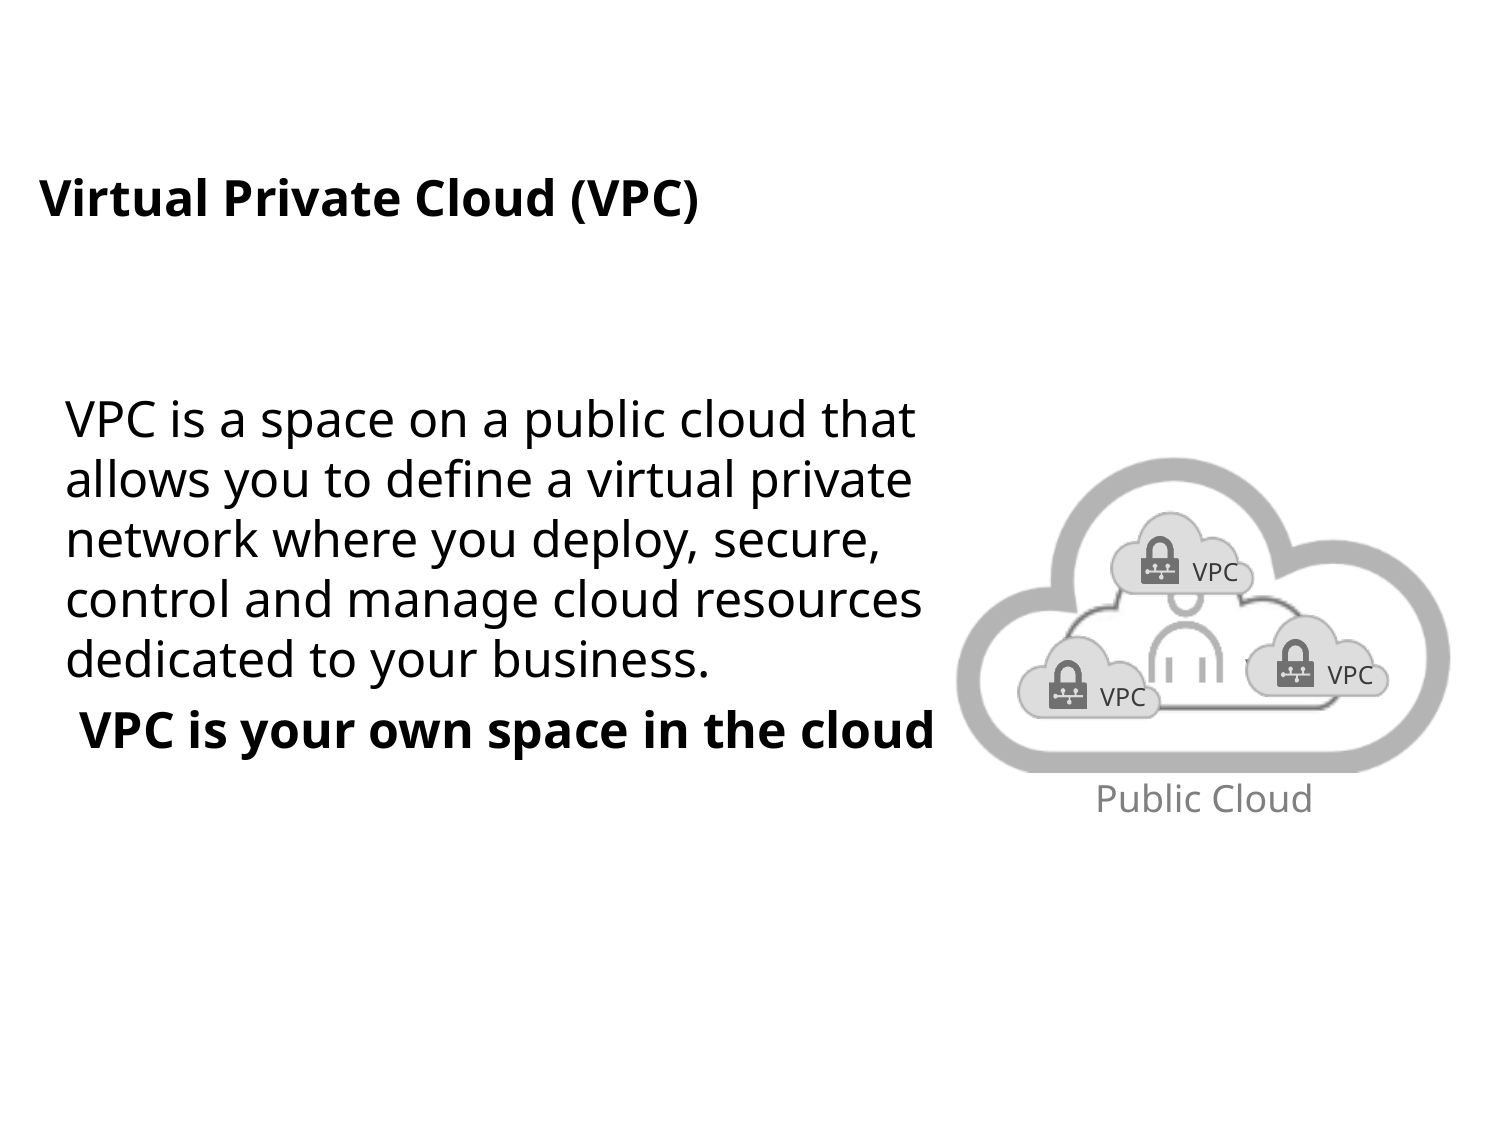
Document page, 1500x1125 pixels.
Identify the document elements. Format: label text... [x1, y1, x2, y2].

picture [951, 447, 1463, 773]
title Virtual Private Cloud (VPC) [39, 173, 715, 237]
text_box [1106, 507, 1260, 599]
text_box Public Cloud [956, 782, 1453, 830]
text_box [1242, 610, 1395, 701]
text_box VPC is a space on a public cloud that allows you to define a virtual private network where you deploy, secure, control and manage cloud resources dedicated to your business. [36, 386, 1040, 623]
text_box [1014, 631, 1168, 723]
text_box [1049, 526, 1356, 730]
text_box VPC is your own space in the cloud [36, 623, 946, 774]
